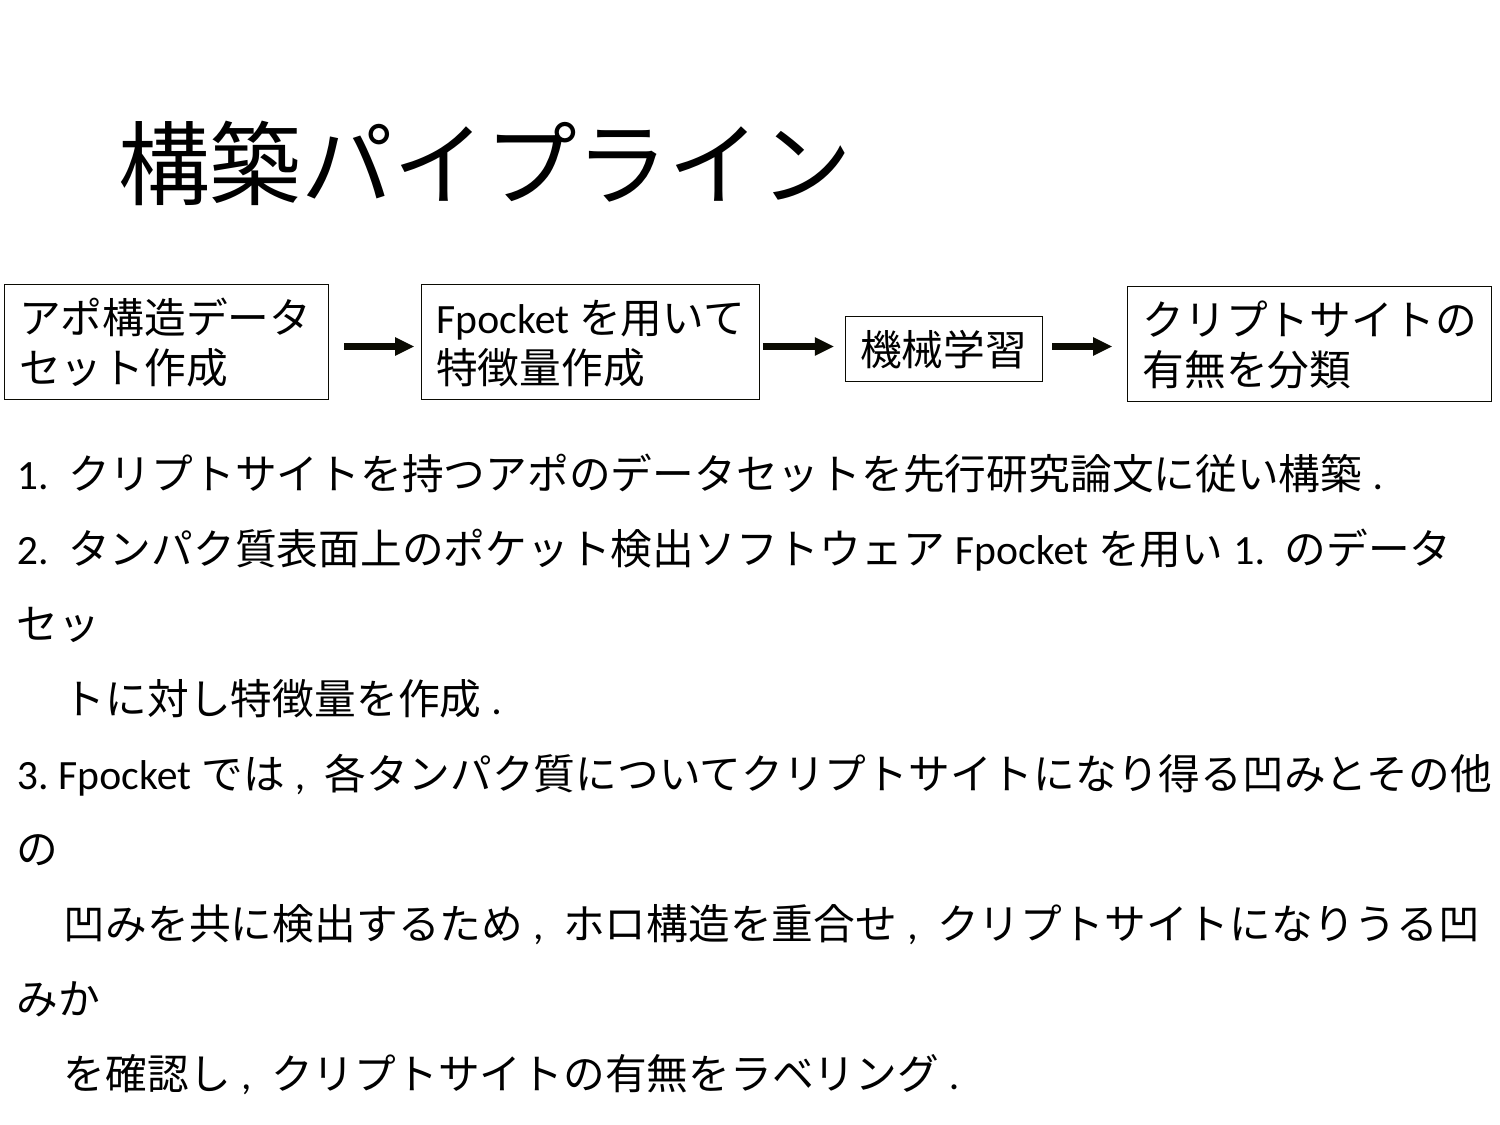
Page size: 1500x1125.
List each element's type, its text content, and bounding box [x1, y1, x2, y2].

text_box クリプトサイトの 有無を分類 [1127, 286, 1492, 402]
text_box Fpocketを用いて 特徴量作成 [421, 284, 760, 400]
text_box アポ構造データ セット作成 [4, 284, 329, 400]
text_box 機械学習 [845, 316, 1043, 382]
title 構築パイプライン [103, 59, 1397, 278]
text_box 1. クリプトサイトを持つアポのデータセットを先行研究論文に従い構築. 2. タンパク質表面上のポケット検出ソフトウェアFpocketを用い1. のデータセッ トに対し特徴量を作成. 3. Fpocketでは, 各タンパク質についてクリプトサイトになり得る凹みとその他の 凹みを共に検出するため, ホロ構造を重合せ, クリプトサイトになりうる凹みか を確認し, クリプトサイトの有無をラベリング. 4. 3. までで構築したデータセットを学習データとし, 決定木ベースのモデルを用 いてクプトサイトの有無を分類するモデルを作成. 5. 機械学習モデルの分類に関して, 特徴量について因子分析. [2, 415, 1500, 1125]
